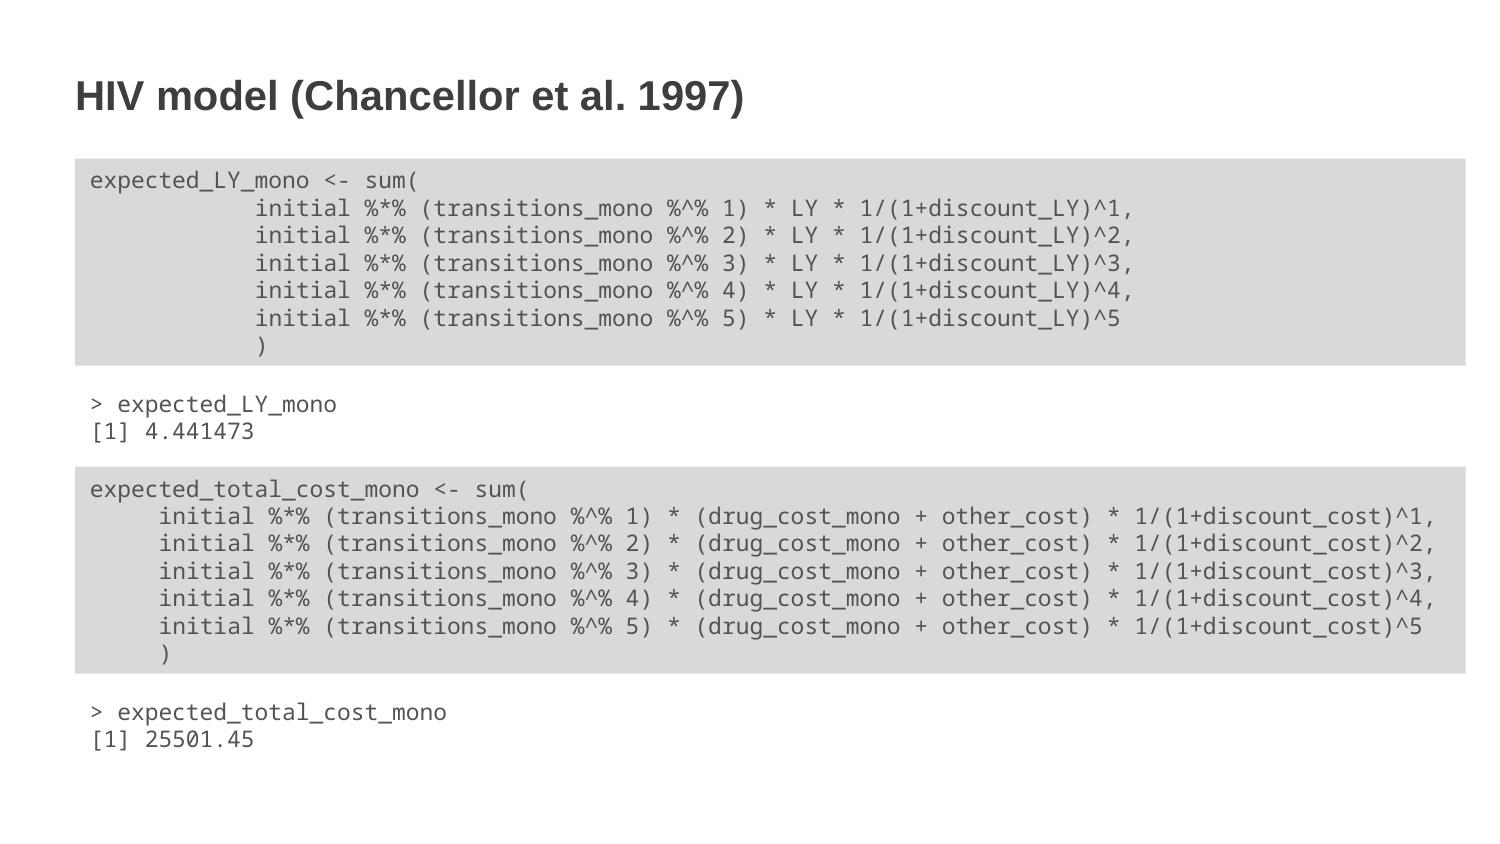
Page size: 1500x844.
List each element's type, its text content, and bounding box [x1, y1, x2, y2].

text_box > expected_LY_mono [1] 4.441473 [74, 382, 825, 452]
text_box expected_total_cost_mono <- sum( initial %*% (transitions_mono %^% 1) * (drug_cost_mono + other_cost) * 1/(1+discount_cost)^1, initial %*% (transitions_mono %^% 2) * (drug_cost_mono + other_cost) * 1/(1+discount_cost)^2, initial %*% (transitions_mono %^% 3) * (drug_cost_mono + other_cost) * 1/(1+discount_cost)^3, initial %*% (transitions_mono %^% 4) * (drug_cost_mono + other_cost) * 1/(1+discount_cost)^4, initial %*% (transitions_mono %^% 5) * (drug_cost_mono + other_cost) * 1/(1+discount_cost)^5 ) [75, 466, 1466, 674]
text_box expected_LY_mono <- sum( initial %*% (transitions_mono %^% 1) * LY * 1/(1+discount_LY)^1, initial %*% (transitions_mono %^% 2) * LY * 1/(1+discount_LY)^2, initial %*% (transitions_mono %^% 3) * LY * 1/(1+discount_LY)^3, initial %*% (transitions_mono %^% 4) * LY * 1/(1+discount_LY)^4, initial %*% (transitions_mono %^% 5) * LY * 1/(1+discount_LY)^5 ) [75, 158, 1466, 366]
text_box > expected_total_cost_mono [1] 25501.45 [74, 690, 825, 760]
title HIV model (Chancellor et al. 1997) [75, 0, 1325, 158]
